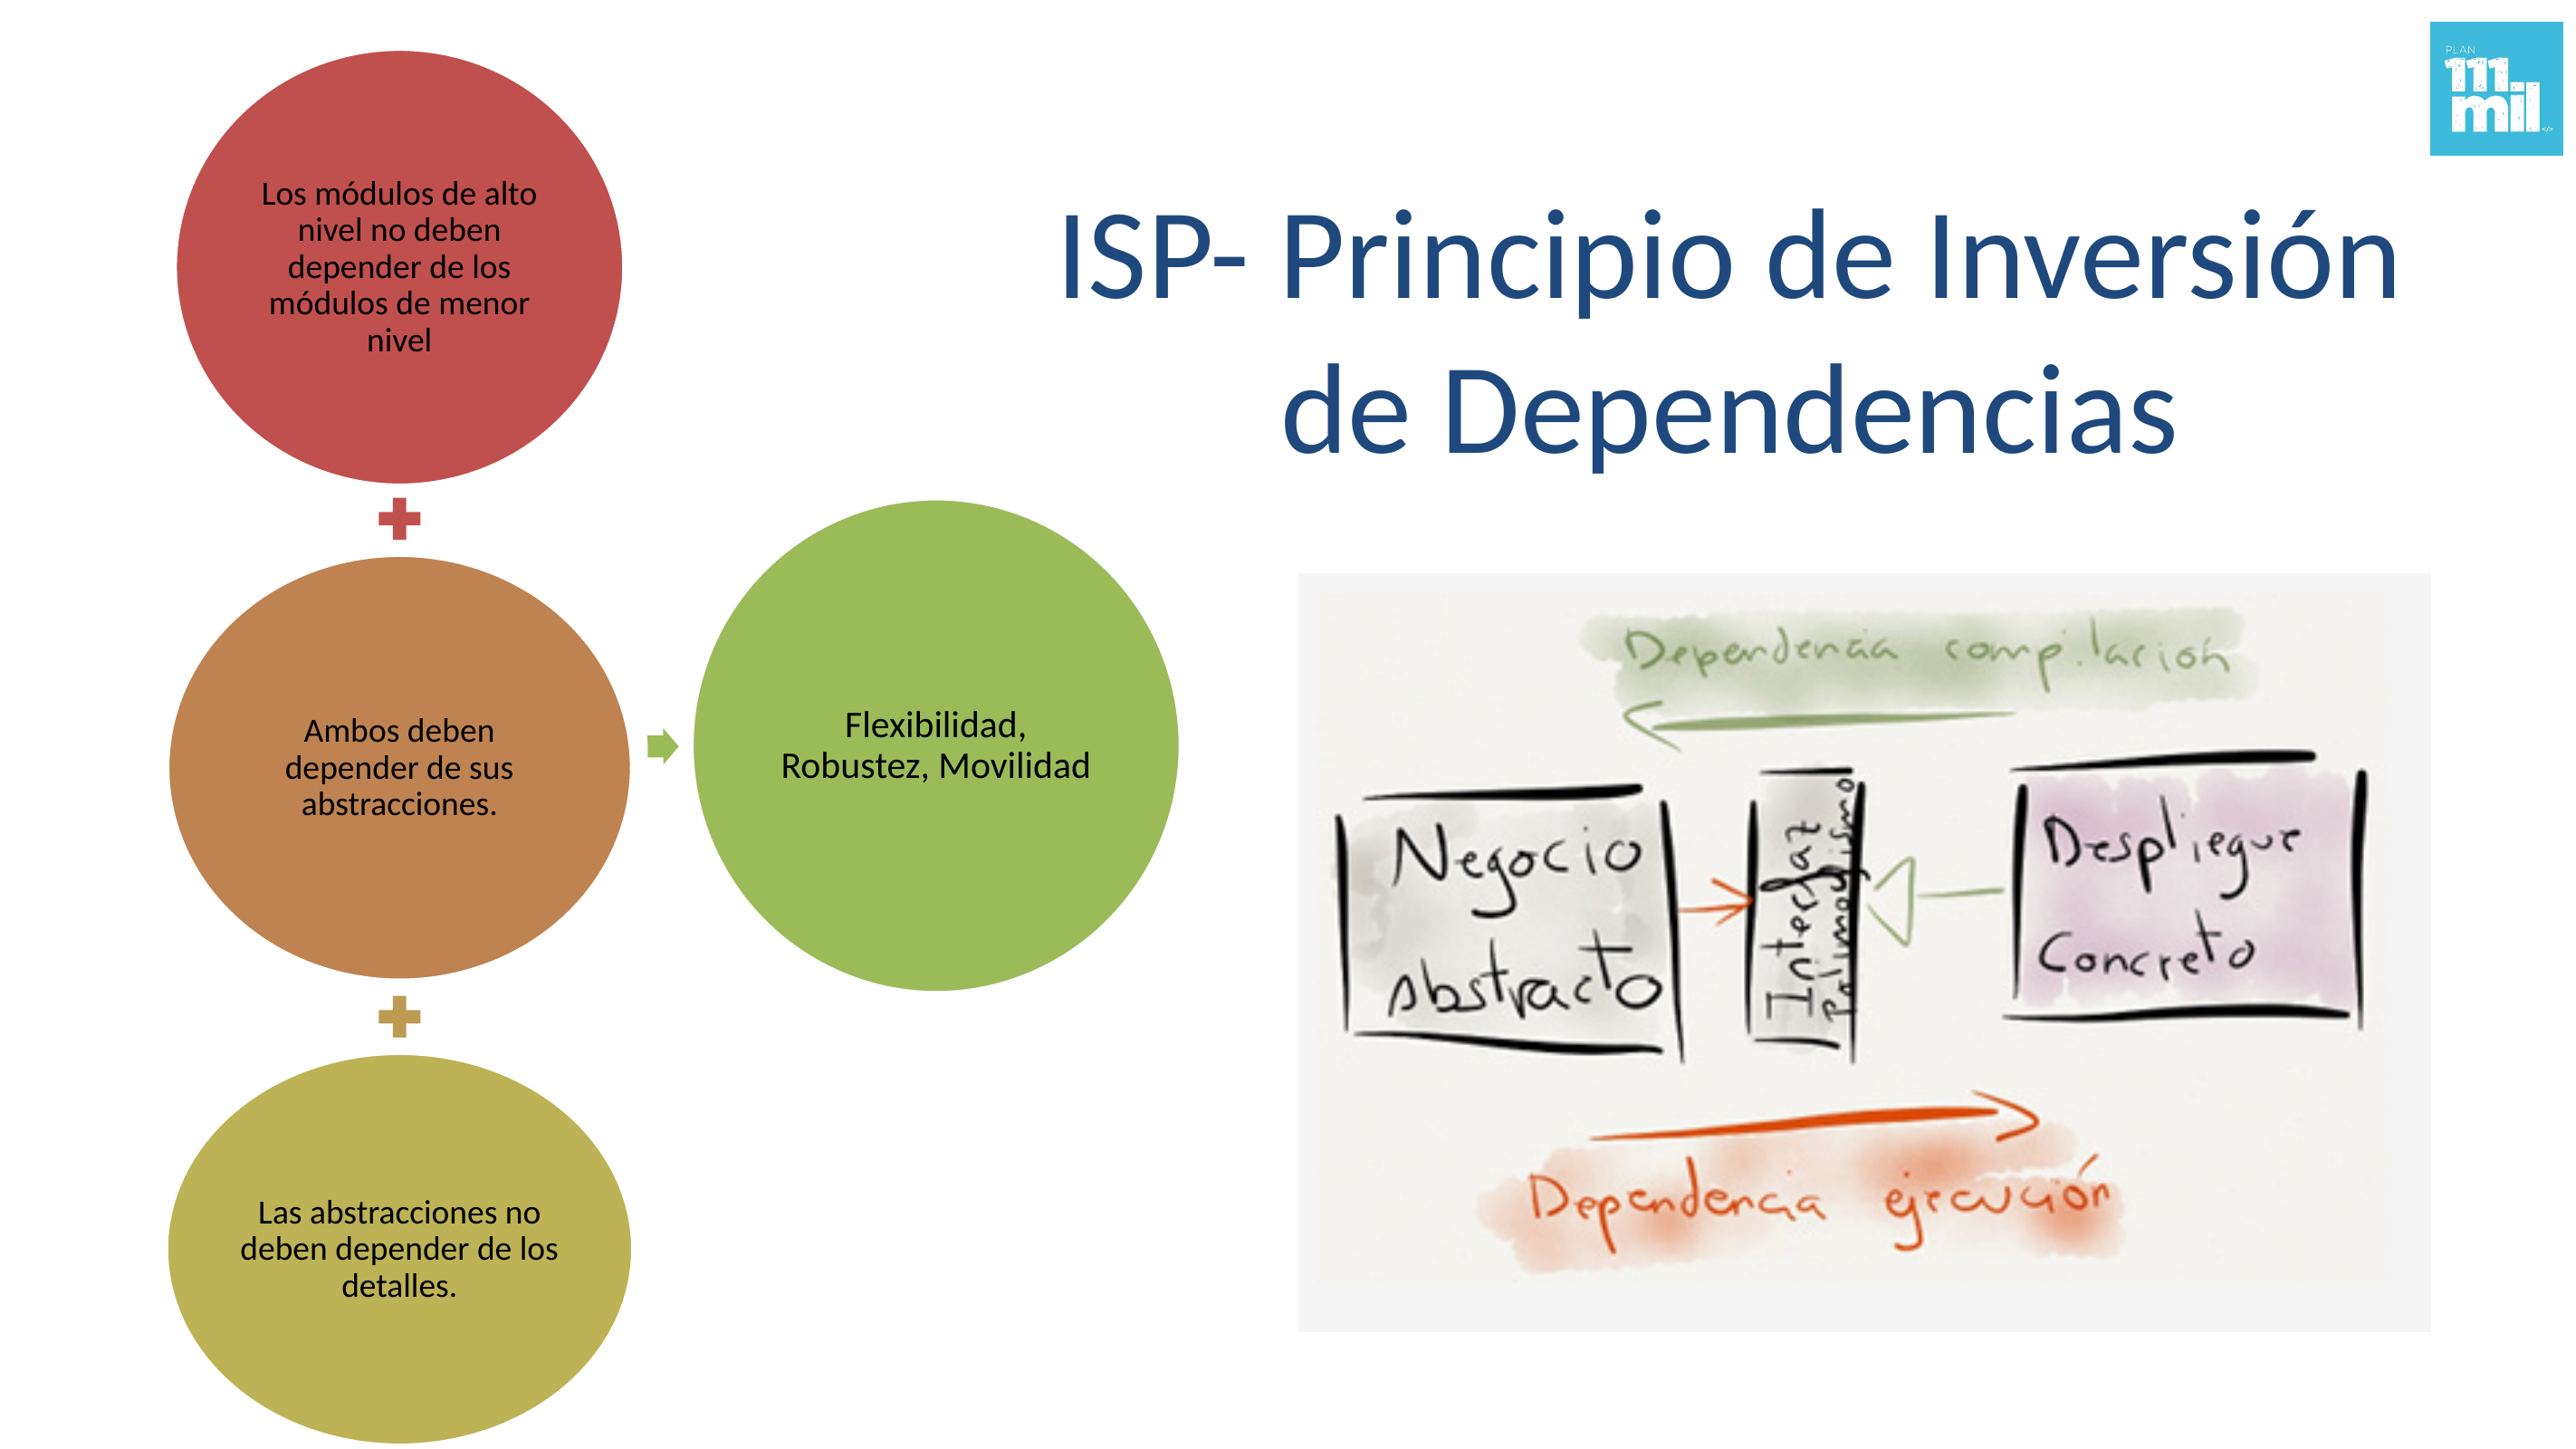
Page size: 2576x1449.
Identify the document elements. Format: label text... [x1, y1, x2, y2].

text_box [0, 45, 1597, 1446]
title ISP- Principio de Inversión de Dependencias [1600, 169, 2490, 638]
picture [2430, 22, 2563, 156]
picture [1298, 573, 2431, 1332]
